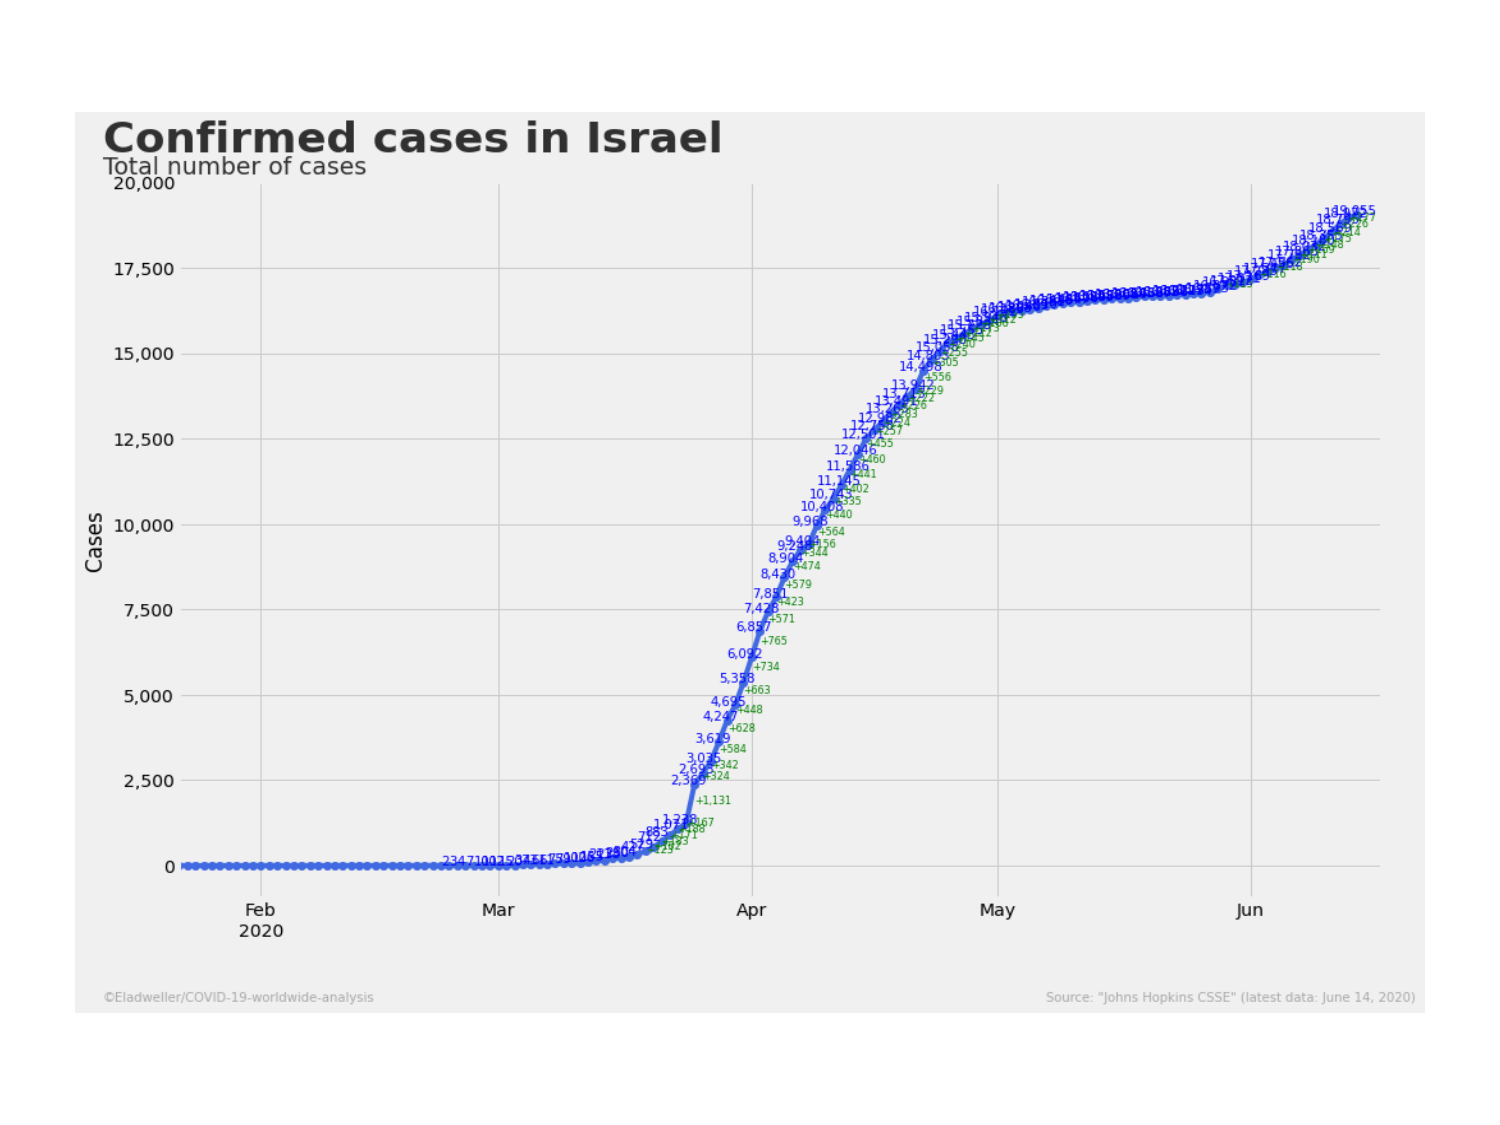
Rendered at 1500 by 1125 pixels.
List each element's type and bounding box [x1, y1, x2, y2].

picture [74, 112, 1426, 1013]
